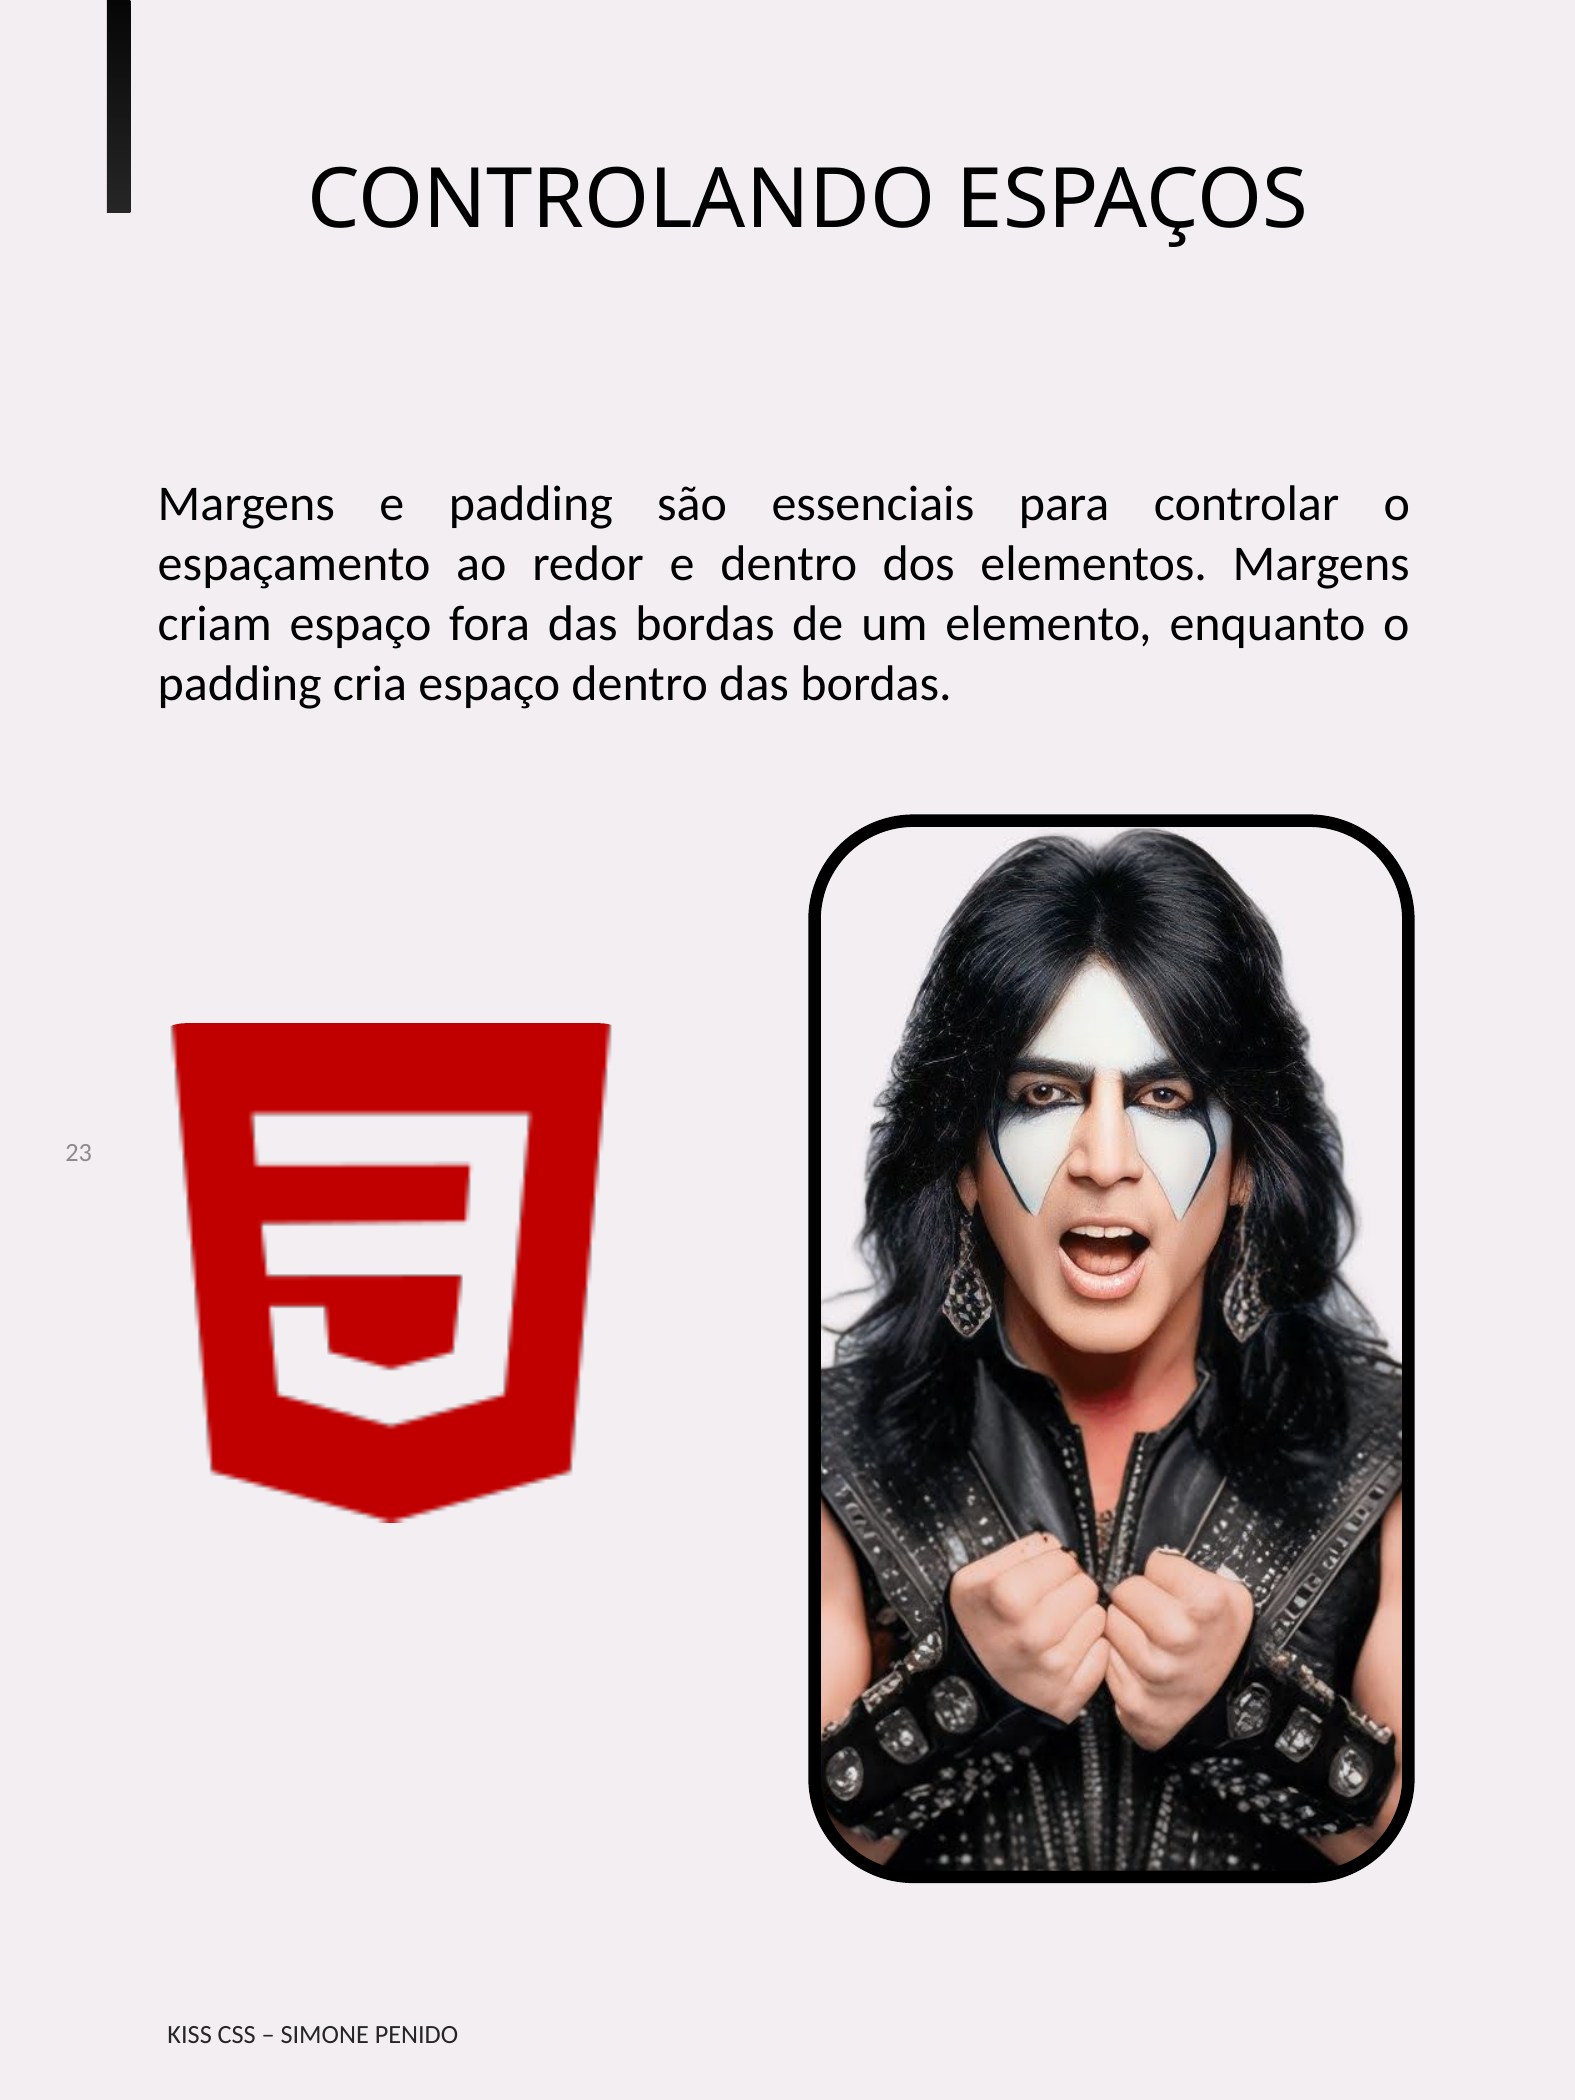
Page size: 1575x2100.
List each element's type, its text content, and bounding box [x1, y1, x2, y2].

text_box Margens e padding são essenciais para controlar o espaçamento ao redor e dentro dos elementos. Margens criam espaço fora das bordas de um elemento, enquanto o padding cria espaço dentro das bordas. [142, 462, 1426, 718]
slide_number 23 [0, 1094, 107, 1207]
text_box Controlando Espaços [292, 136, 1575, 252]
text_box [106, 0, 131, 213]
picture [814, 820, 1409, 1877]
footer KISS CSS – SIMONE PENIDO [47, 1977, 579, 2090]
picture [142, 1023, 643, 1523]
